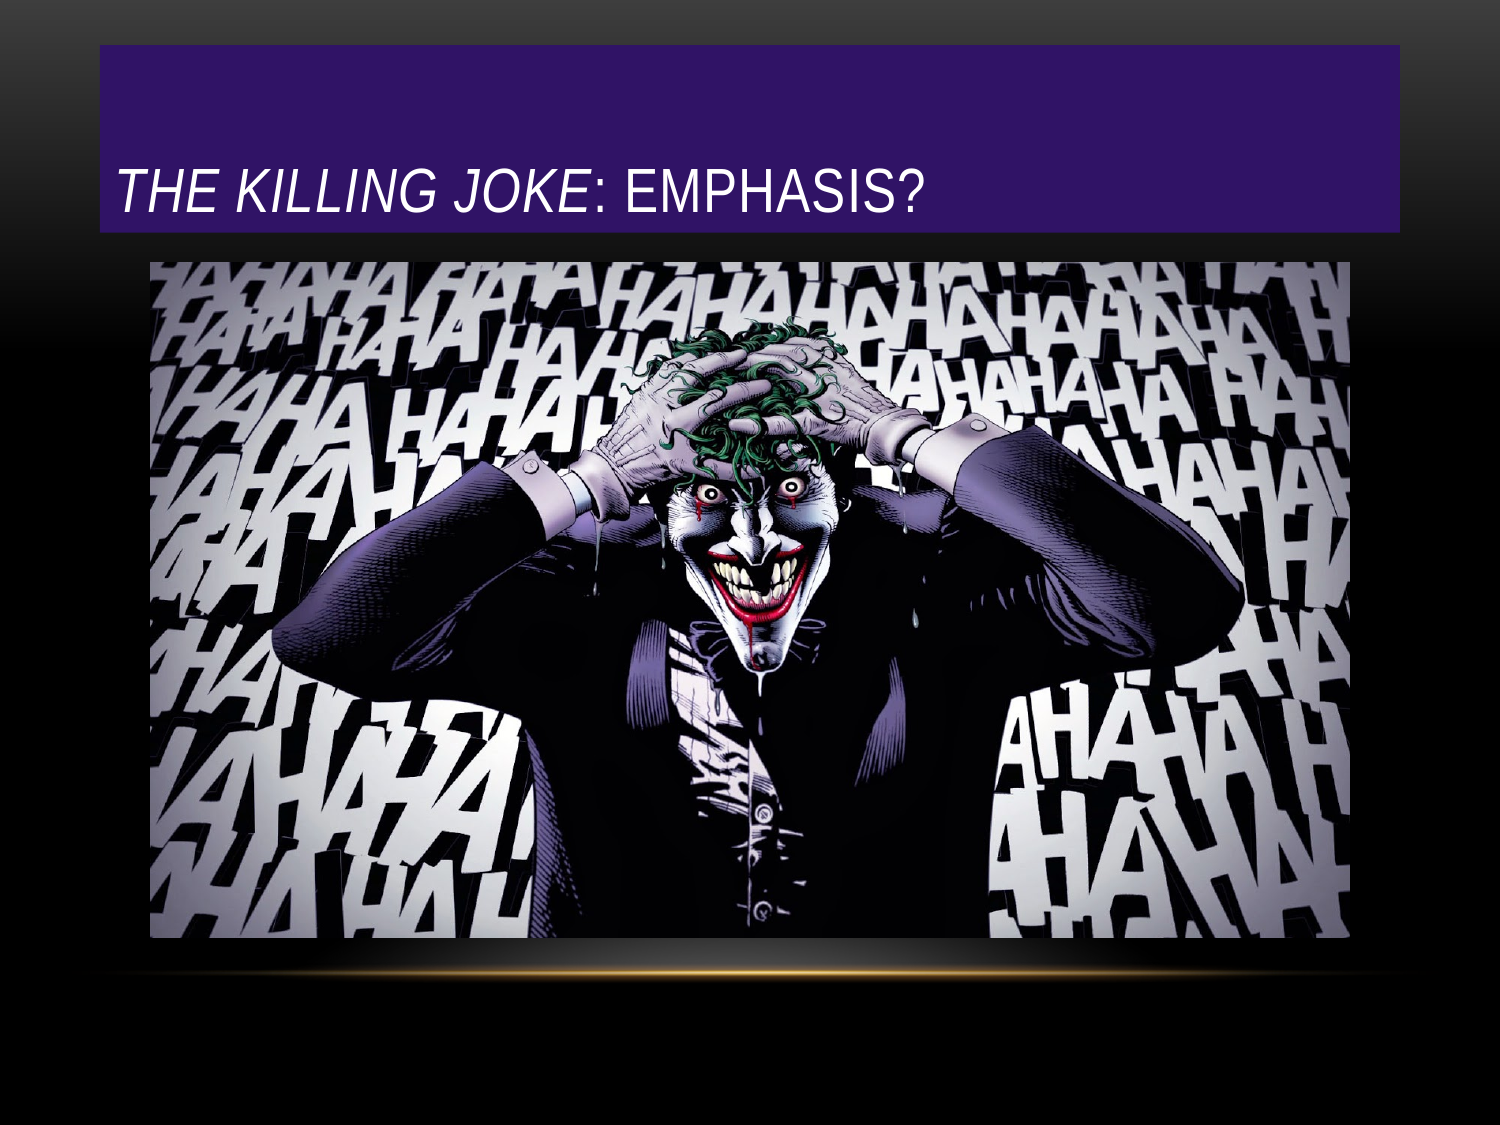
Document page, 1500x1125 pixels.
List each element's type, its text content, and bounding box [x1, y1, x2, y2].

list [99, 262, 1401, 938]
picture [0, 0, 1500, 1125]
title The Killing Joke: Emphasis? [99, 45, 1400, 233]
